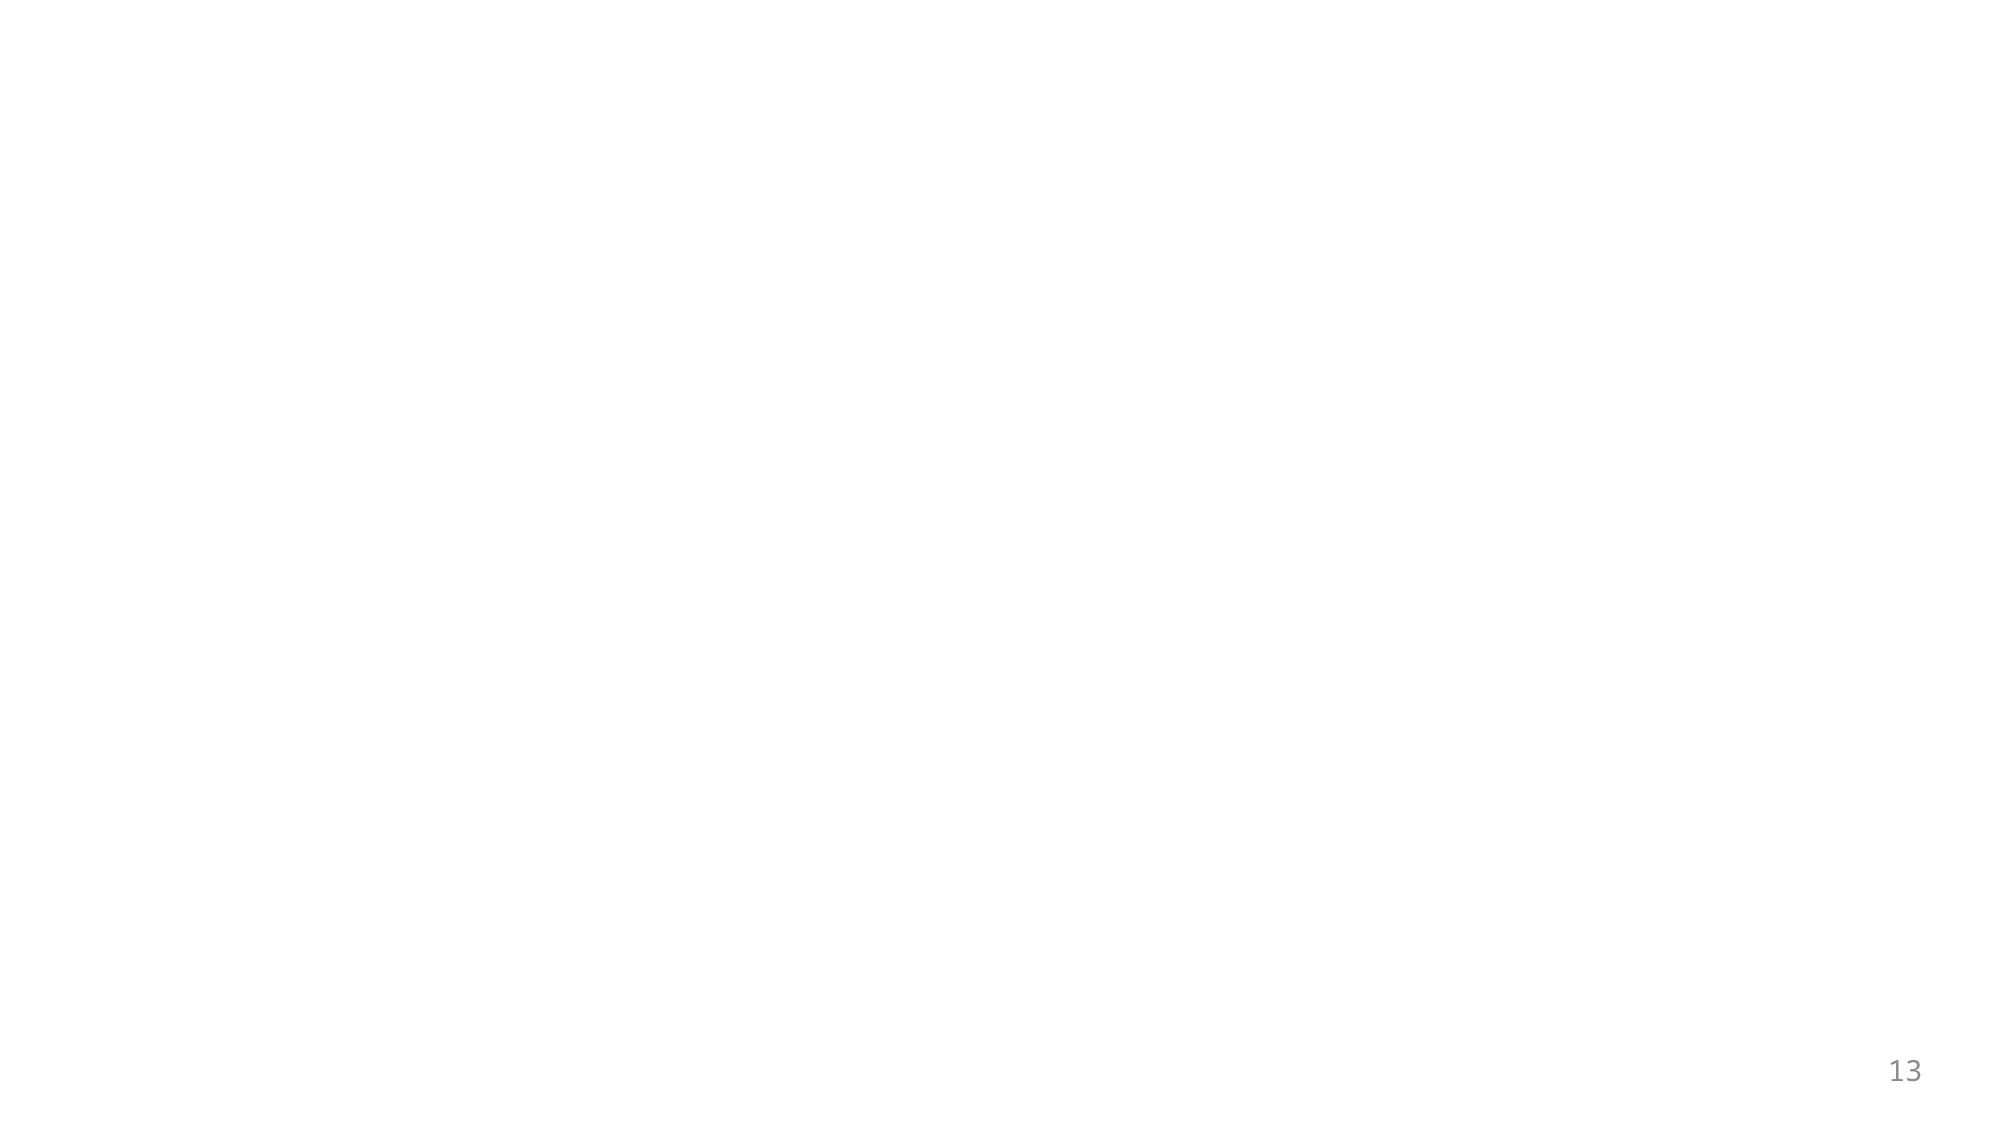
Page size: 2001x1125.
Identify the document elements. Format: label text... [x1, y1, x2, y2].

slide_number 13 [1487, 1042, 1938, 1103]
